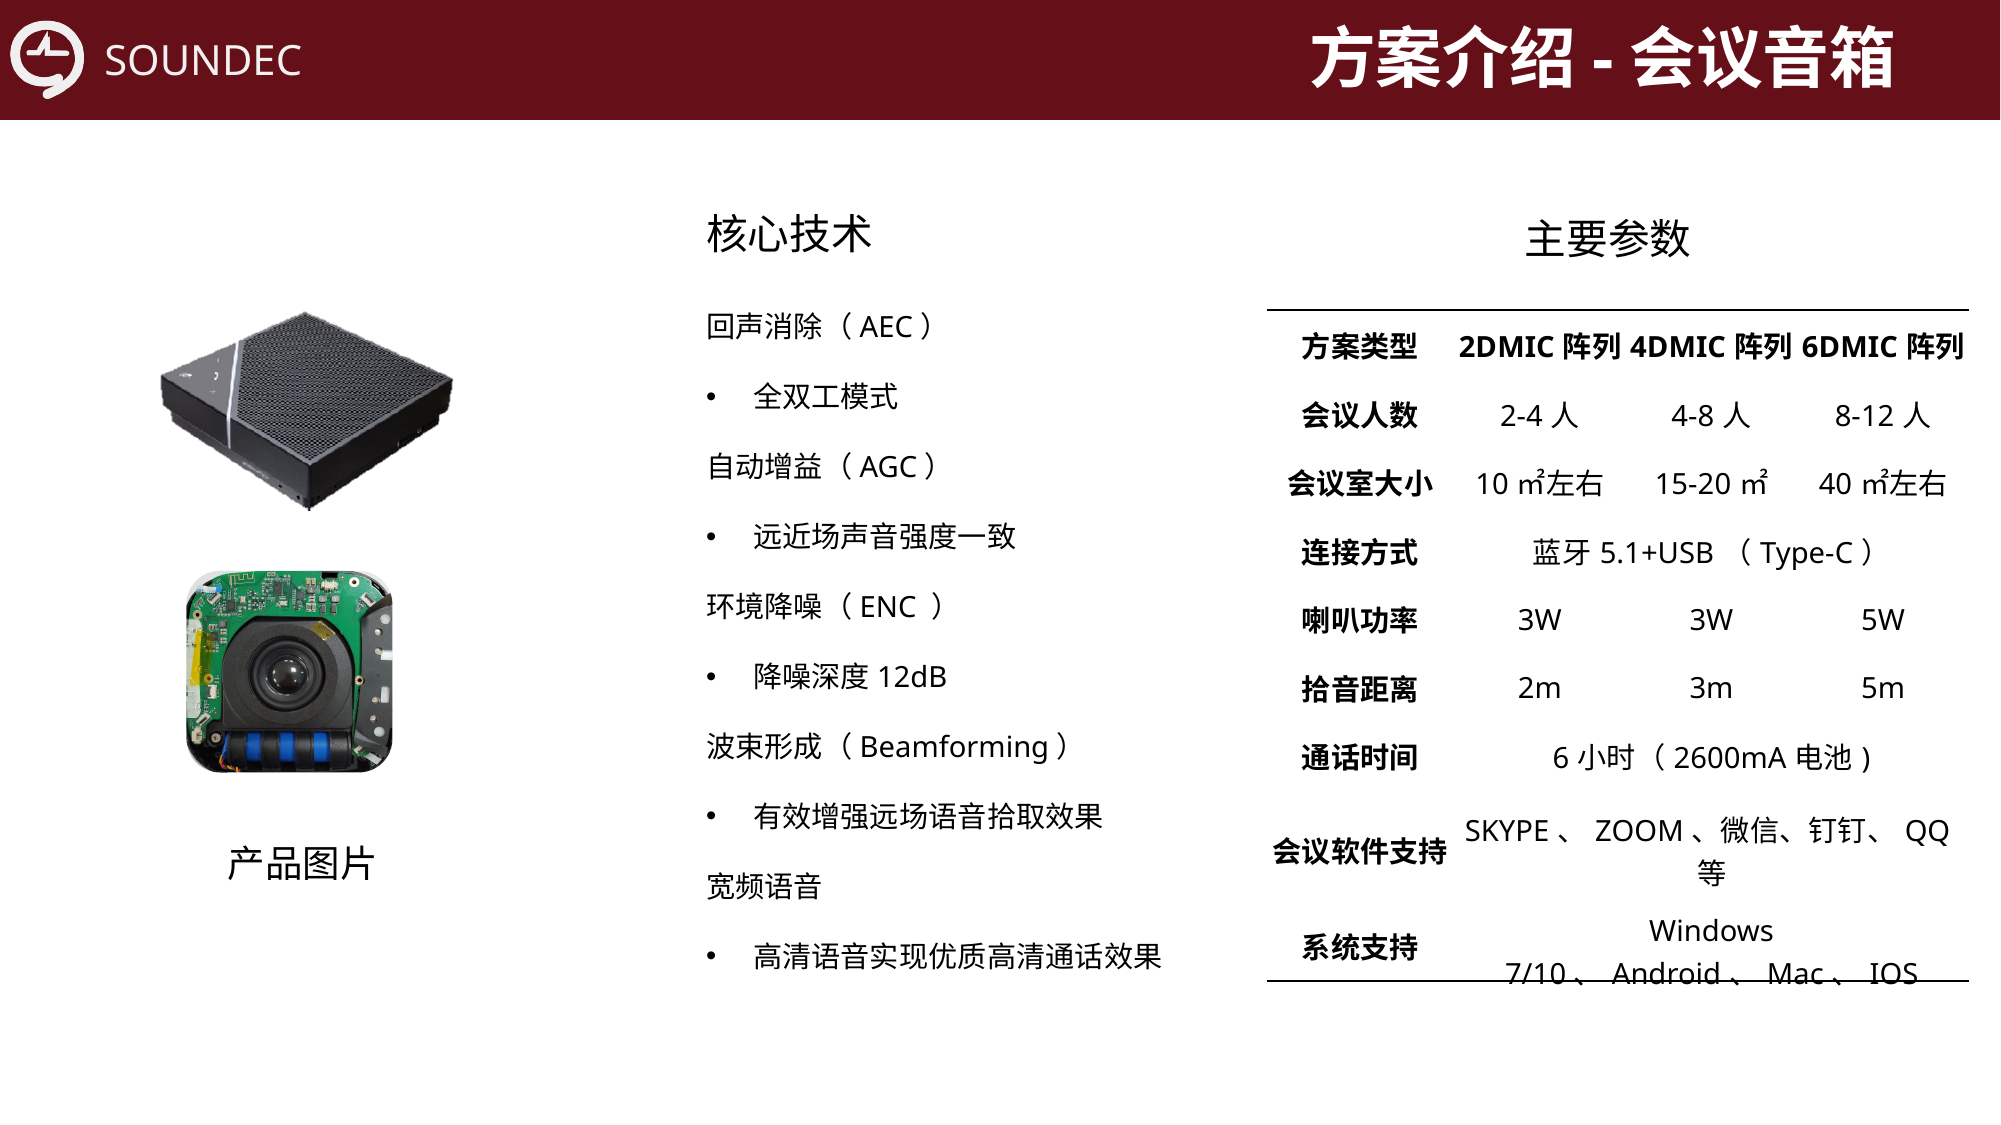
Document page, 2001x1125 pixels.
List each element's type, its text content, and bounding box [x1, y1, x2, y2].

table_cell 连接方式 [1267, 516, 1454, 584]
table_cell 系统支持 [1267, 910, 1454, 980]
table_cell 拾音距离 [1267, 653, 1454, 721]
table_cell 会议软件支持 [1267, 790, 1454, 910]
table_header 方案类型 [1267, 311, 1454, 379]
table_cell 喇叭功率 [1267, 584, 1454, 653]
table_cell 通话时间 [1267, 721, 1454, 790]
table_cell 会议人数 [1267, 379, 1454, 447]
table_cell 3m [1626, 653, 1797, 721]
table_cell 8-12人 [1797, 379, 1969, 447]
table_cell 5m [1797, 653, 1969, 721]
table_cell 3W [1454, 584, 1626, 653]
table_header 4DMIC阵列 [1626, 311, 1797, 379]
text_box 主要参数 [1509, 205, 1721, 271]
table_cell 蓝牙5.1+USB（Type-C） [1454, 516, 1969, 584]
table_cell 会议室大小 [1267, 447, 1454, 516]
text_box 产品图片 [212, 833, 433, 893]
text_box 核心技术 [691, 200, 902, 266]
title 方案介绍-会议音箱 [1238, 18, 1968, 103]
table_cell 2m [1454, 653, 1626, 721]
table_cell 5W [1797, 584, 1969, 653]
picture [4, 17, 90, 101]
table_cell 10㎡左右 [1454, 447, 1626, 516]
table_cell 15-20㎡ [1626, 447, 1797, 516]
table_cell 2-4人 [1454, 379, 1626, 447]
picture [159, 308, 454, 511]
table_header 6DMIC阵列 [1797, 311, 1969, 379]
table_cell SKYPE、ZOOM、微信、钉钉、QQ等 [1454, 790, 1969, 910]
table_cell 3W [1626, 584, 1797, 653]
table_cell 6小时（2600mA电池) [1454, 721, 1969, 790]
text_box 回声消除（AEC） 全双工模式 自动增益（AGC） 远近场声音强度一致 环境降噪（ENC ） 降噪深度12dB 波束形成（Beamforming） 有效增强远场语音拾取效果 宽频语音 高清语音实现优质高清通话效果 [691, 266, 1192, 981]
picture [186, 570, 393, 773]
table_cell 40㎡左右 [1797, 447, 1969, 516]
table_header 2DMIC阵列 [1454, 311, 1626, 379]
table_cell 4-8人 [1626, 379, 1797, 447]
table_cell Windows 7/10、Android、Mac、IOS [1454, 910, 1969, 980]
